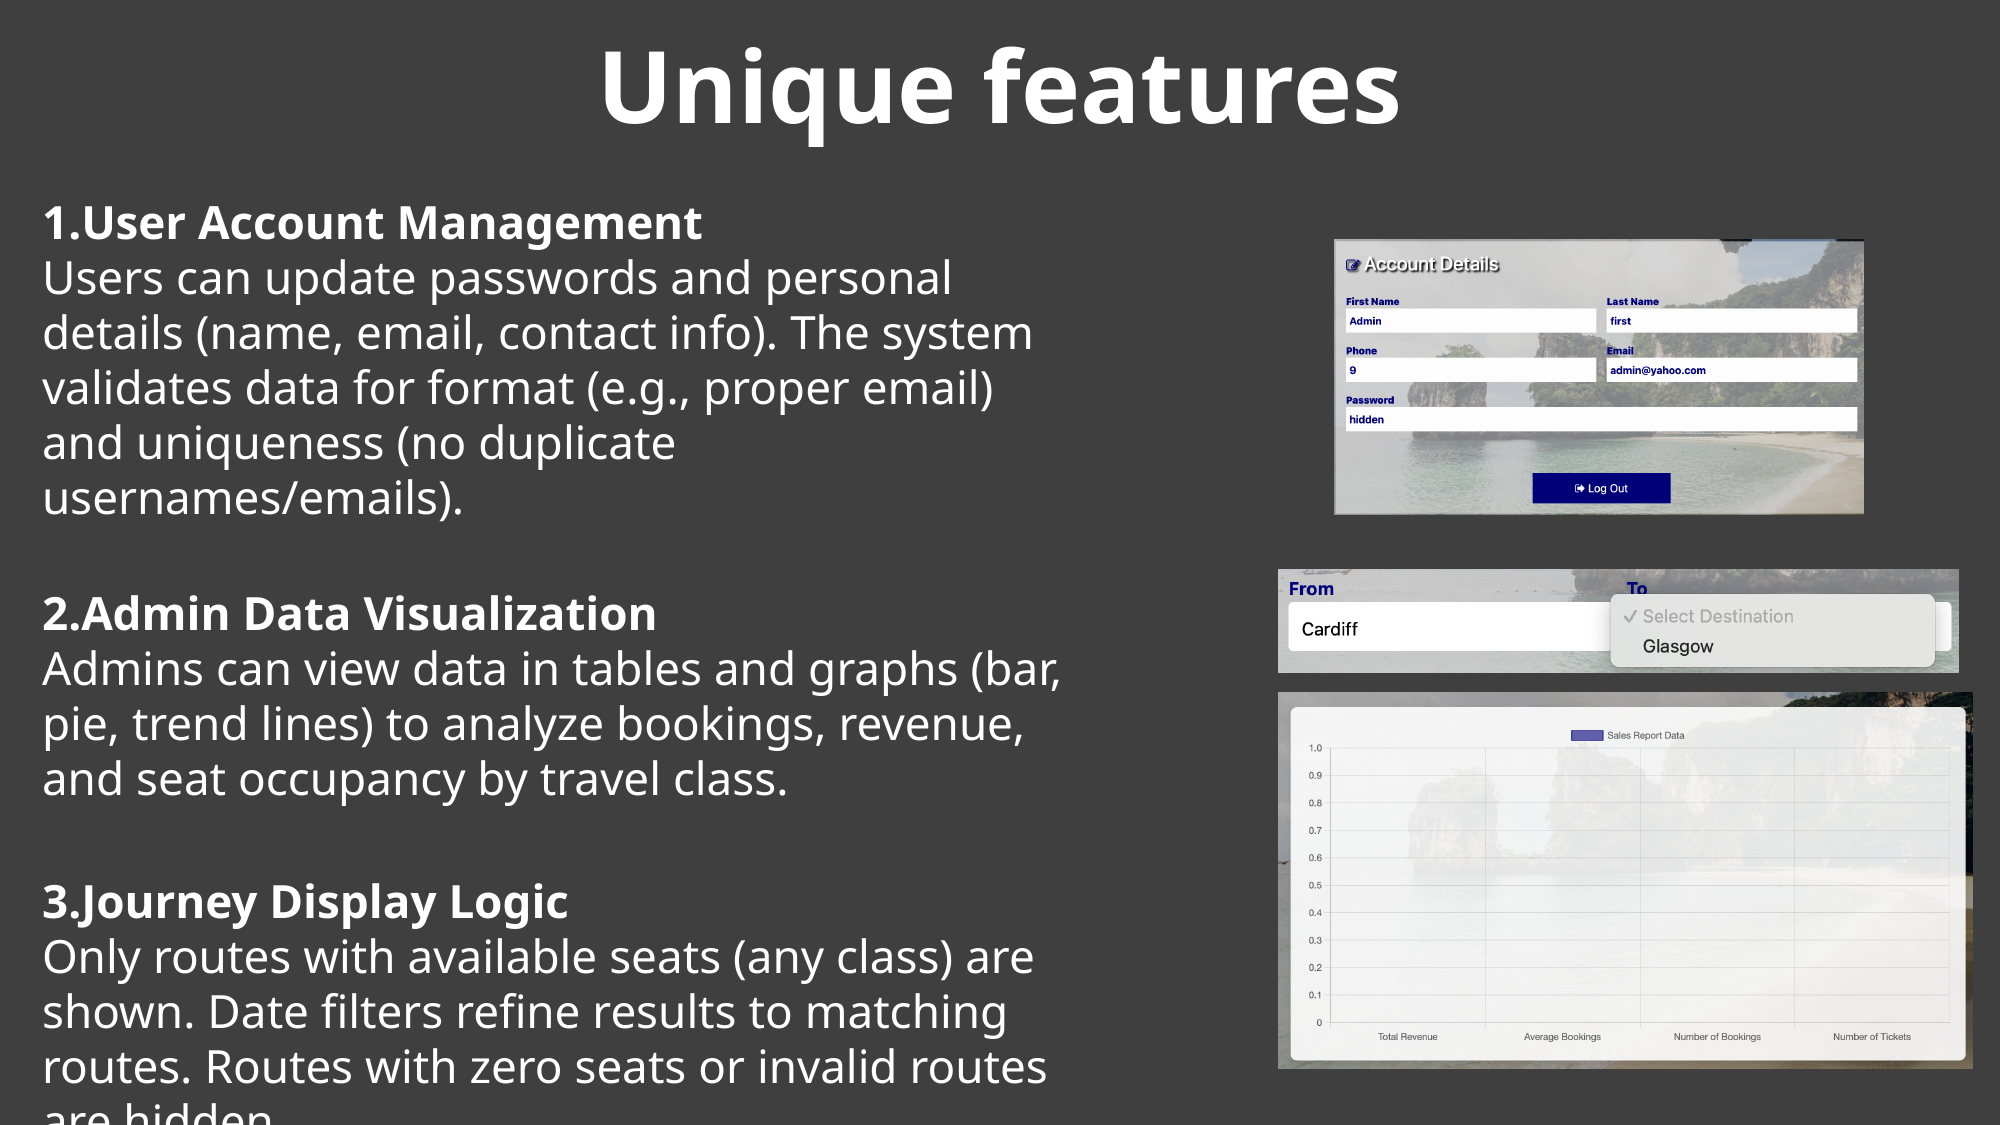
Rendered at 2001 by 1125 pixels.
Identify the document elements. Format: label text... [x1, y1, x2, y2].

text_box User Account Management Users can update passwords and personal details (name, email, contact info). The system validates data for format (e.g., proper email) and uniqueness (no duplicate usernames/emails). Admin Data Visualization Admins can view data in tables and graphs (bar, pie, trend lines) to analyze bookings, revenue, and seat occupancy by travel class. Journey Display Logic Only routes with available seats (any class) are shown. Date filters refine results to matching routes. Routes with zero seats or invalid routes are hidden. [27, 186, 1080, 1125]
picture [1333, 239, 1865, 515]
picture [1278, 692, 1974, 1070]
text_box Unique features [0, 15, 2000, 271]
picture [1278, 568, 1959, 673]
